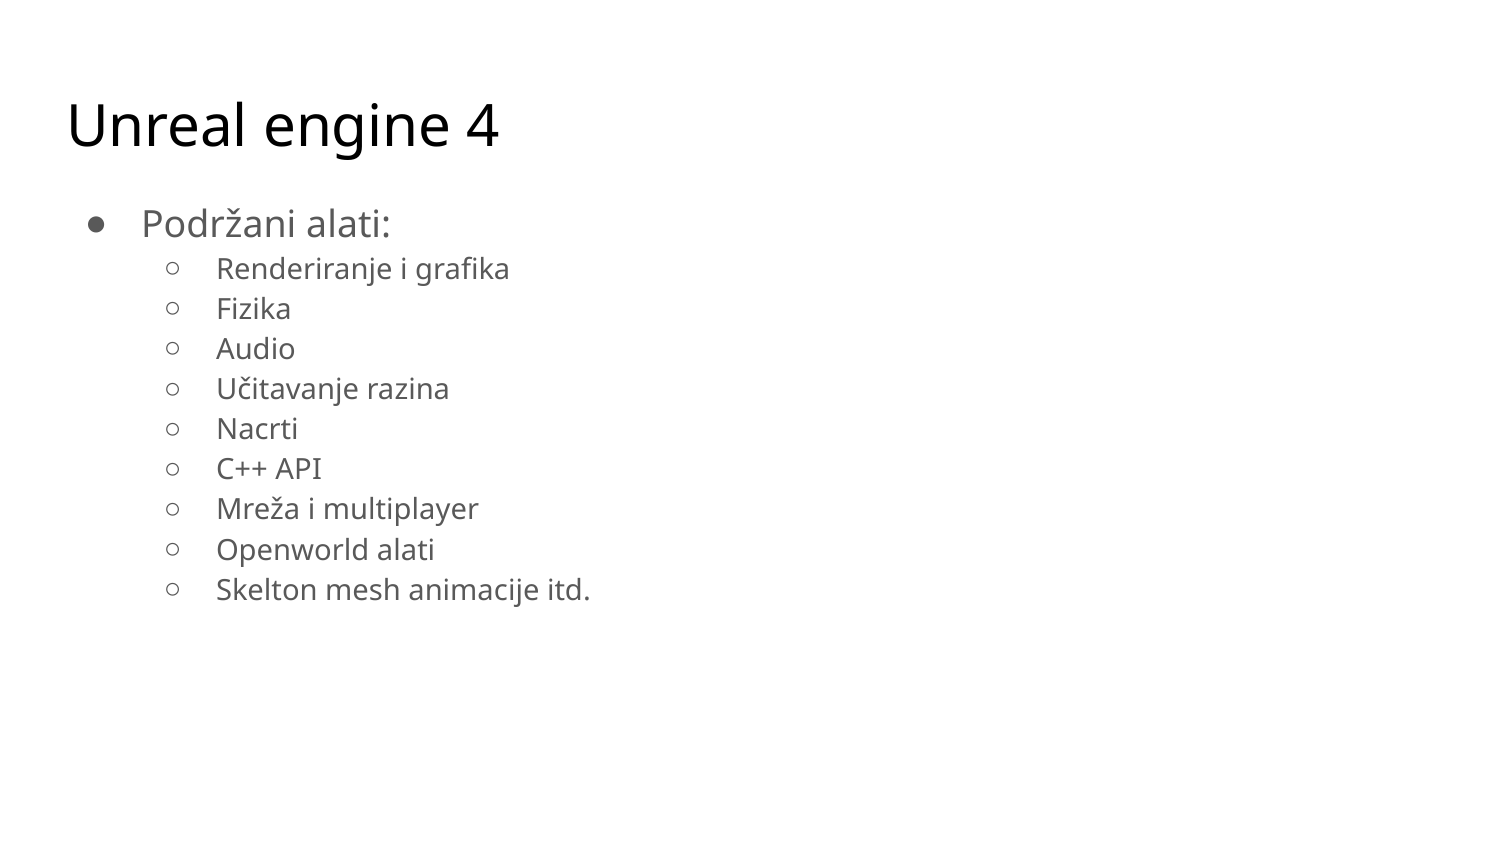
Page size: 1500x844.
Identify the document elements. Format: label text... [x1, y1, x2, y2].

list Podržani alati: Renderiranje i grafika Fizika Audio Učitavanje razina Nacrti C++ API Mreža i multiplayer Openworld alati Skelton mesh animacije itd. [51, 177, 1449, 739]
title Unreal engine 4 [51, 72, 1449, 167]
